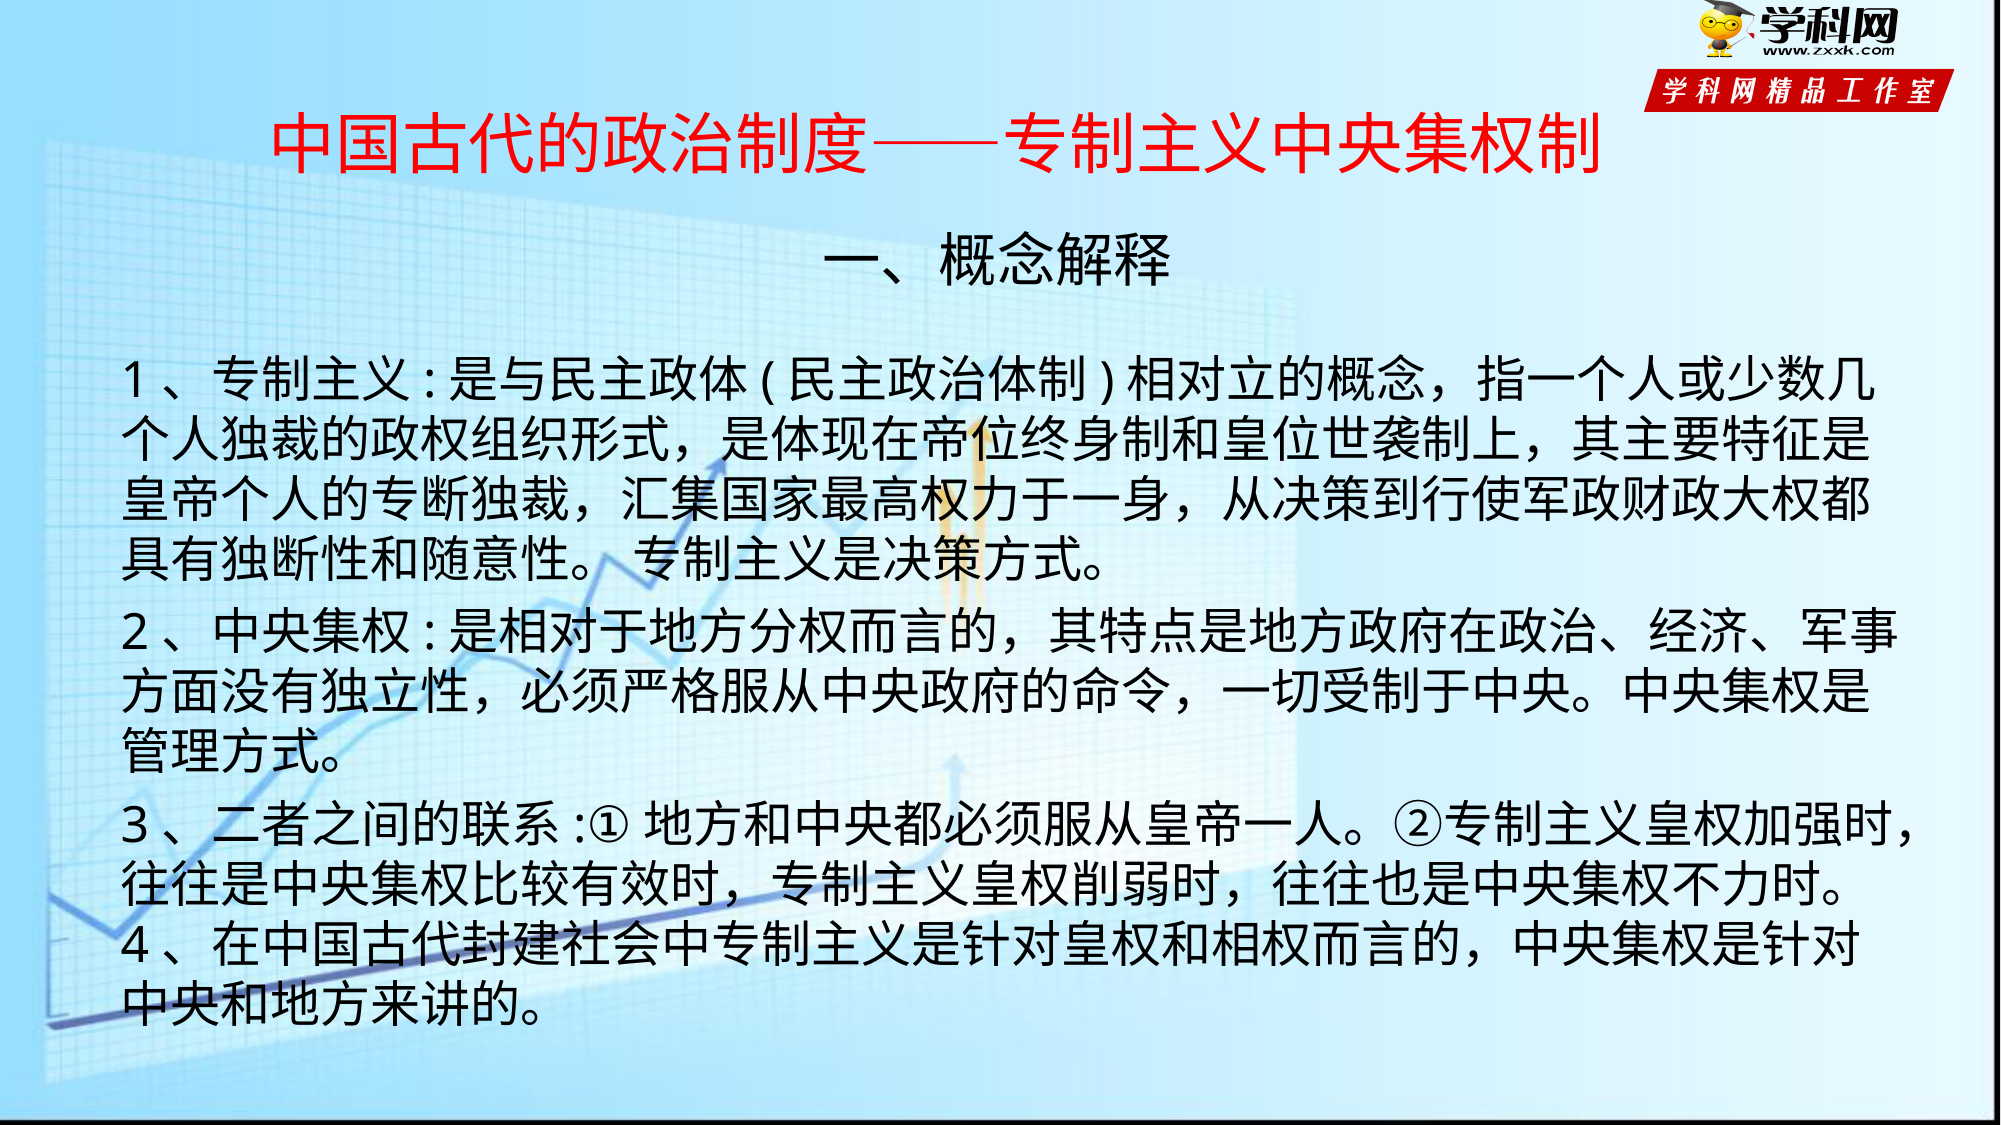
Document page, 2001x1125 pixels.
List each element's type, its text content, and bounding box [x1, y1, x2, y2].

text_box 一、概念解释 [672, 216, 1322, 301]
text_box 中国古代的政治制度——专制主义中央集权制 [253, 94, 1741, 189]
text_box 1、专制主义:是与民主政体(民主政治体制)相对立的概念，指一个人或少数几个人独裁的政权组织形式，是体现在帝位终身制和皇位世袭制上，其主要特征是皇帝个人的专断独裁，汇集国家最高权力于一身，从决策到行使军政财政大权都具有独断性和随意性。 专制主义是决策方式。 2、中央集权:是相对于地方分权而言的，其特点是地方政府在政治、经济、军事方面没有独立性，必须严格服从中央政府的命令，一切受制于中央。中央集权是管理方式。 3、二者之间的联系:①地方和中央都必须服从皇帝一人。②专制主义皇权加强时，往往是中央集权比较有效时，专制主义皇权削弱时，往往也是中央集权不力时。 4、在中国古代封建社会中专制主义是针对皇权和相权而言的，中央集权是针对中央和地方来讲的。 [105, 339, 1924, 1040]
picture [0, 0, 2001, 1125]
